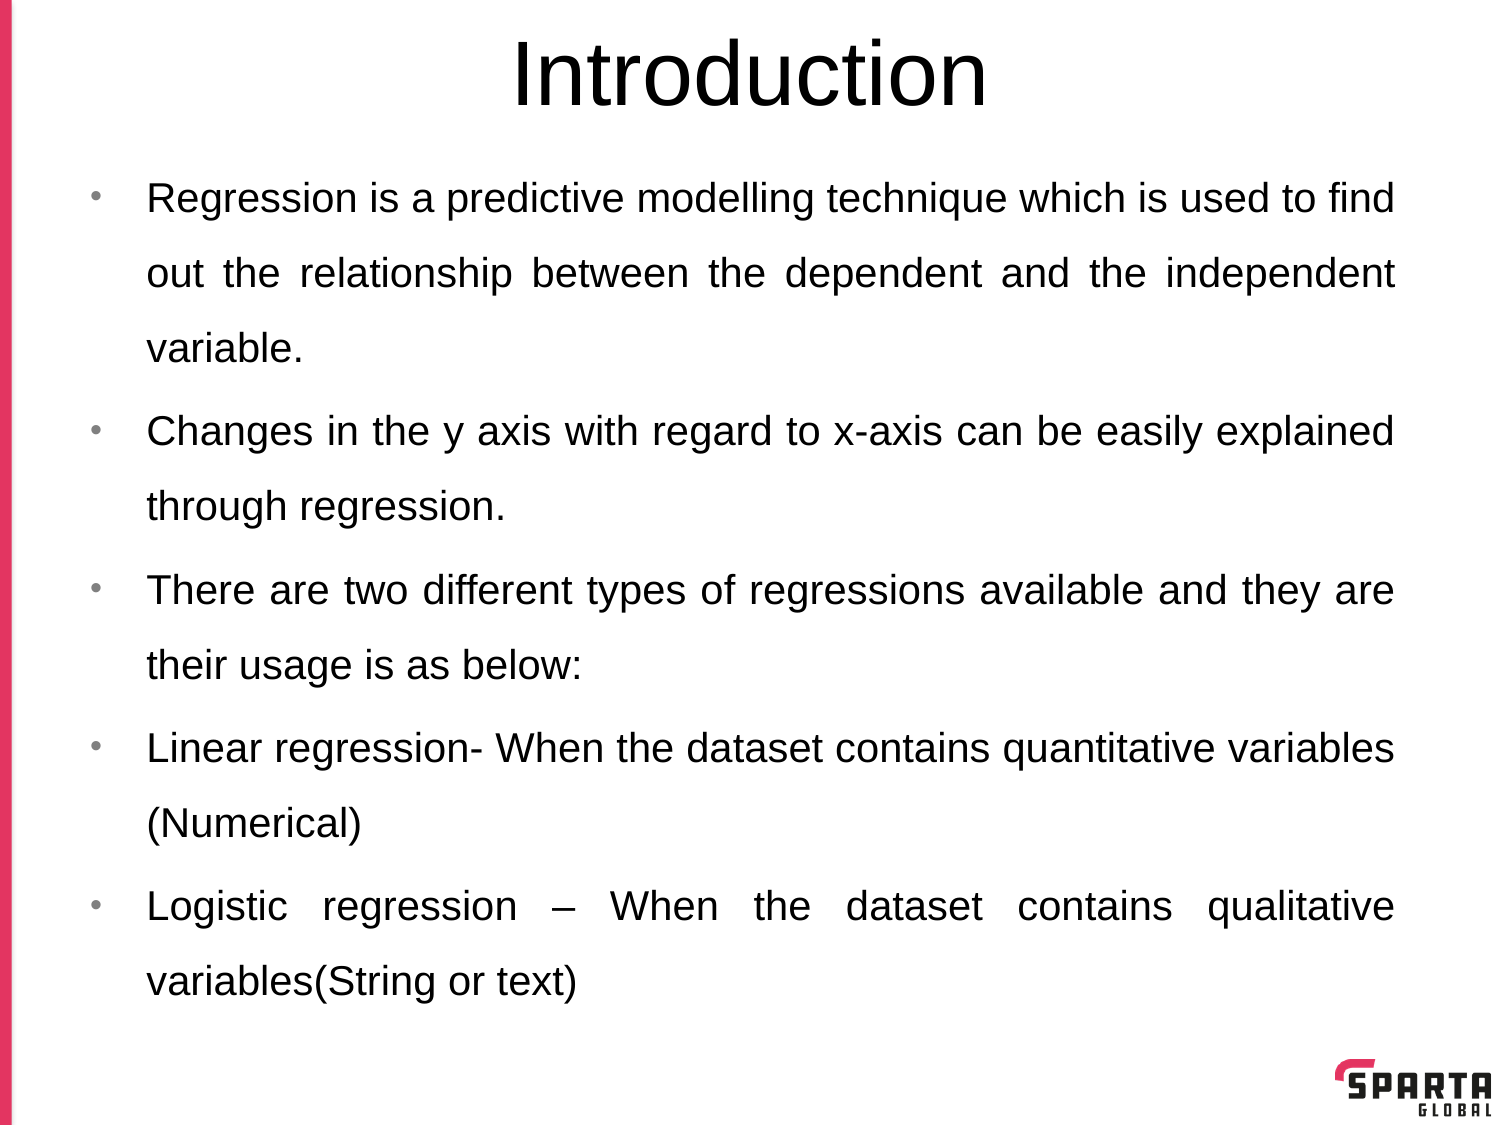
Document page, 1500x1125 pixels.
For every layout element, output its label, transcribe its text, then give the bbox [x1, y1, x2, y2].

picture [1335, 1059, 1492, 1117]
list Regression is a predictive modelling technique which is used to find out the relationship between the dependent and the independent variable. Changes in the y axis with regard to x-axis can be easily explained through regression. There are two different types of regressions available and they are their usage is as below: Linear regression- When the dataset contains quantitative variables (Numerical) Logistic regression – When the dataset contains qualitative variables(String or text) [75, 138, 1412, 1023]
title Introduction [75, 0, 1425, 139]
